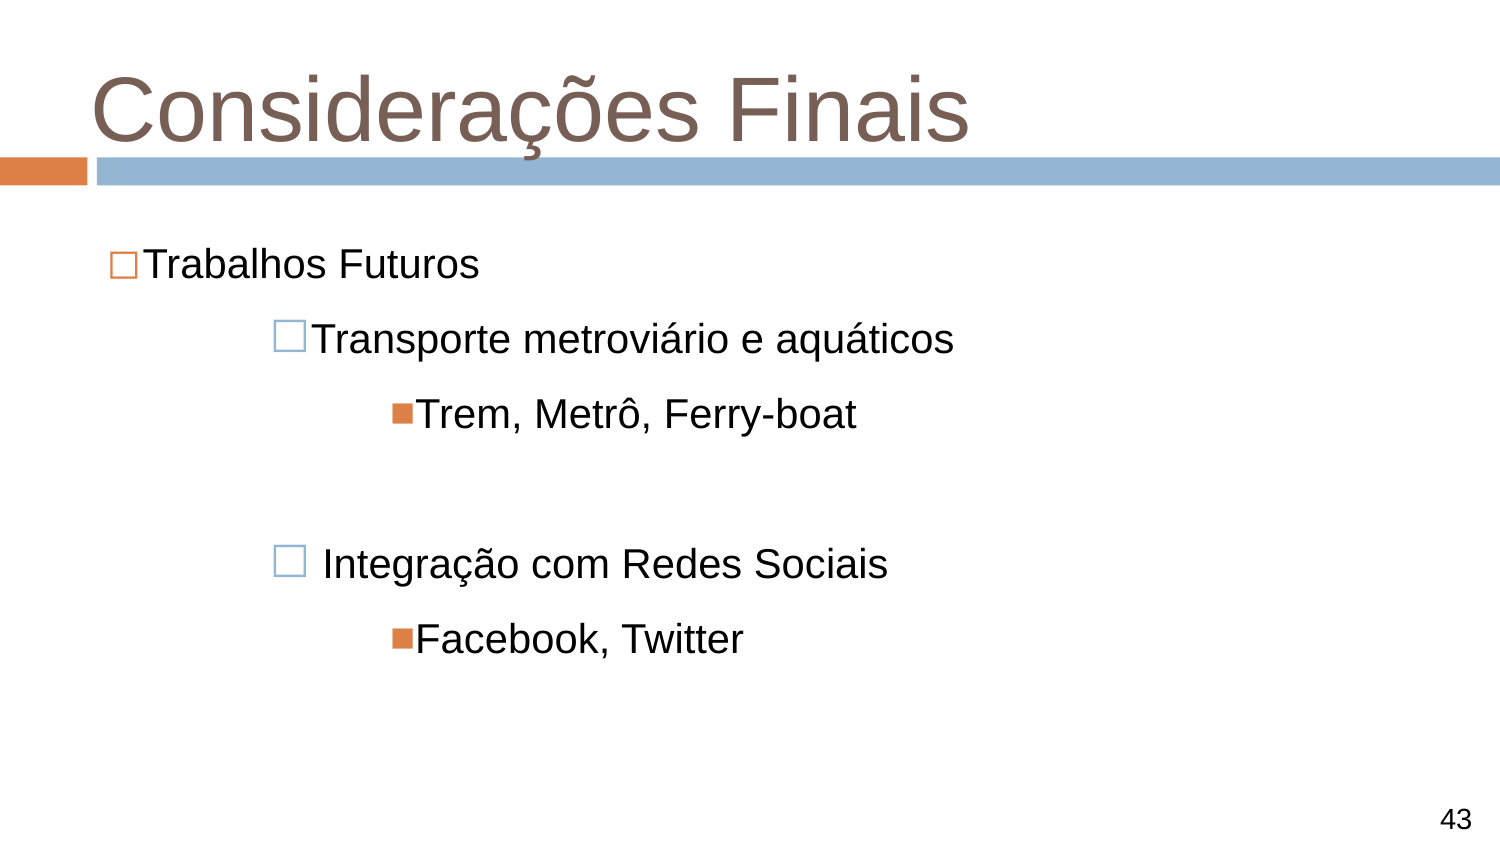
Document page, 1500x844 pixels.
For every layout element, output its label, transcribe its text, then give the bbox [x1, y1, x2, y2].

title Considerações Finais [75, 33, 1425, 175]
text_box 43 [1425, 785, 1500, 832]
list Trabalhos Futuros Transporte metroviário e aquáticos Trem, Metrô, Ferry-boat Integração com Redes Sociais Facebook, Twitter [75, 196, 1425, 808]
